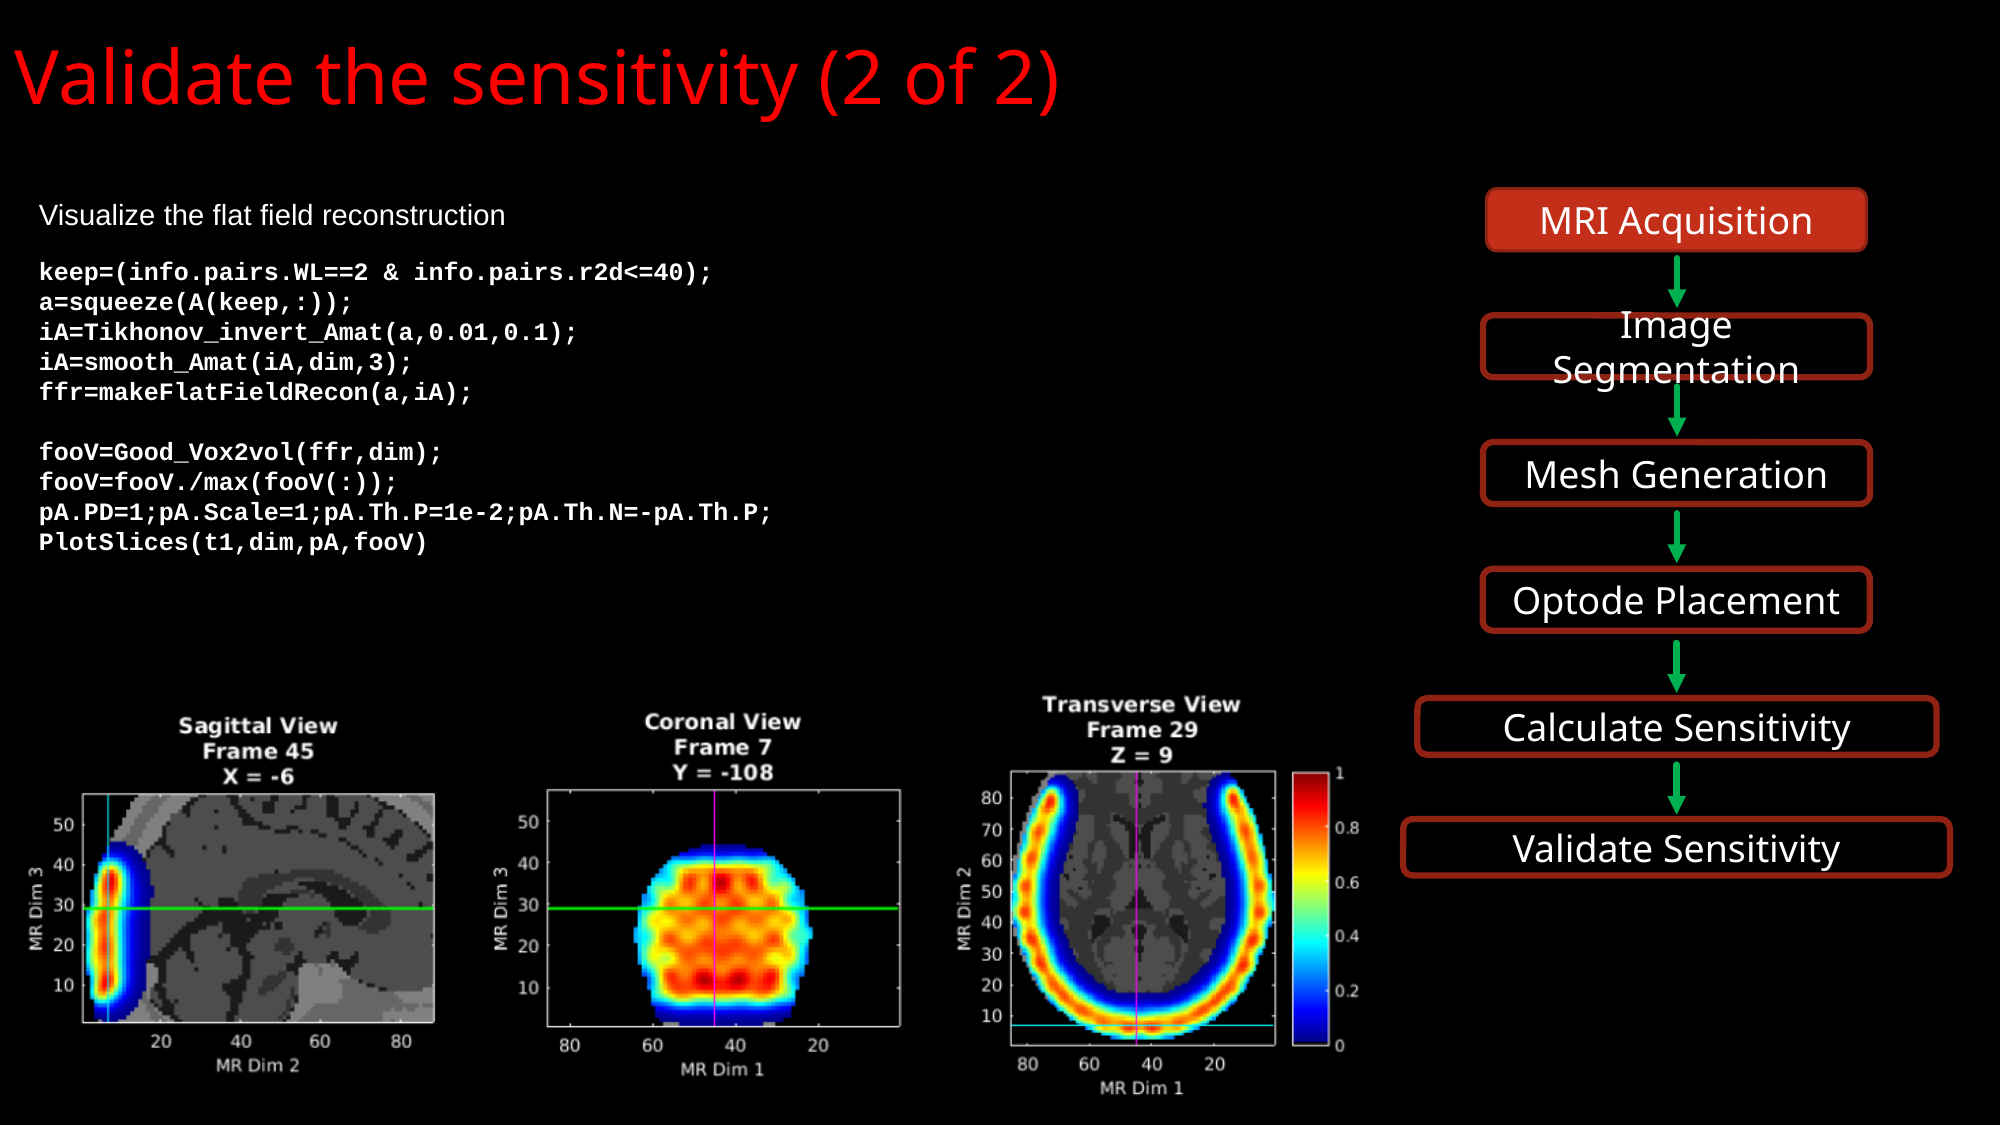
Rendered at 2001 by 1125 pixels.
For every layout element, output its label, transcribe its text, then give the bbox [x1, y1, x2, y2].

text_box Validate the sensitivity (2 of 2) [0, 0, 2000, 149]
text_box Calculate Sensitivity [1415, 696, 1939, 757]
text_box Image Segmentation [1481, 313, 1872, 379]
text_box MRI Acquisition [1485, 187, 1868, 253]
picture [11, 667, 1379, 1113]
text_box Optode Placement [1481, 567, 1872, 633]
text_box Visualize the flat field reconstruction keep=(info.pairs.WL==2 & info.pairs.r2d<=40); a=squeeze(A(keep,:)); iA=Tikhonov_invert_Amat(a,0.01,0.1); iA=smooth_Amat(iA,dim,3); ffr=makeFlatFieldRecon(a,iA); fooV=Good_Vox2vol(ffr,dim); fooV=fooV./max(fooV(:)); pA.PD=1;pA.Scale=1;pA.Th.P=1e-2;pA.Th.N=-pA.Th.P; PlotSlices(t1,dim,pA,fooV) [24, 188, 1418, 633]
text_box Validate Sensitivity [1401, 817, 1952, 878]
text_box Mesh Generation [1481, 440, 1872, 506]
